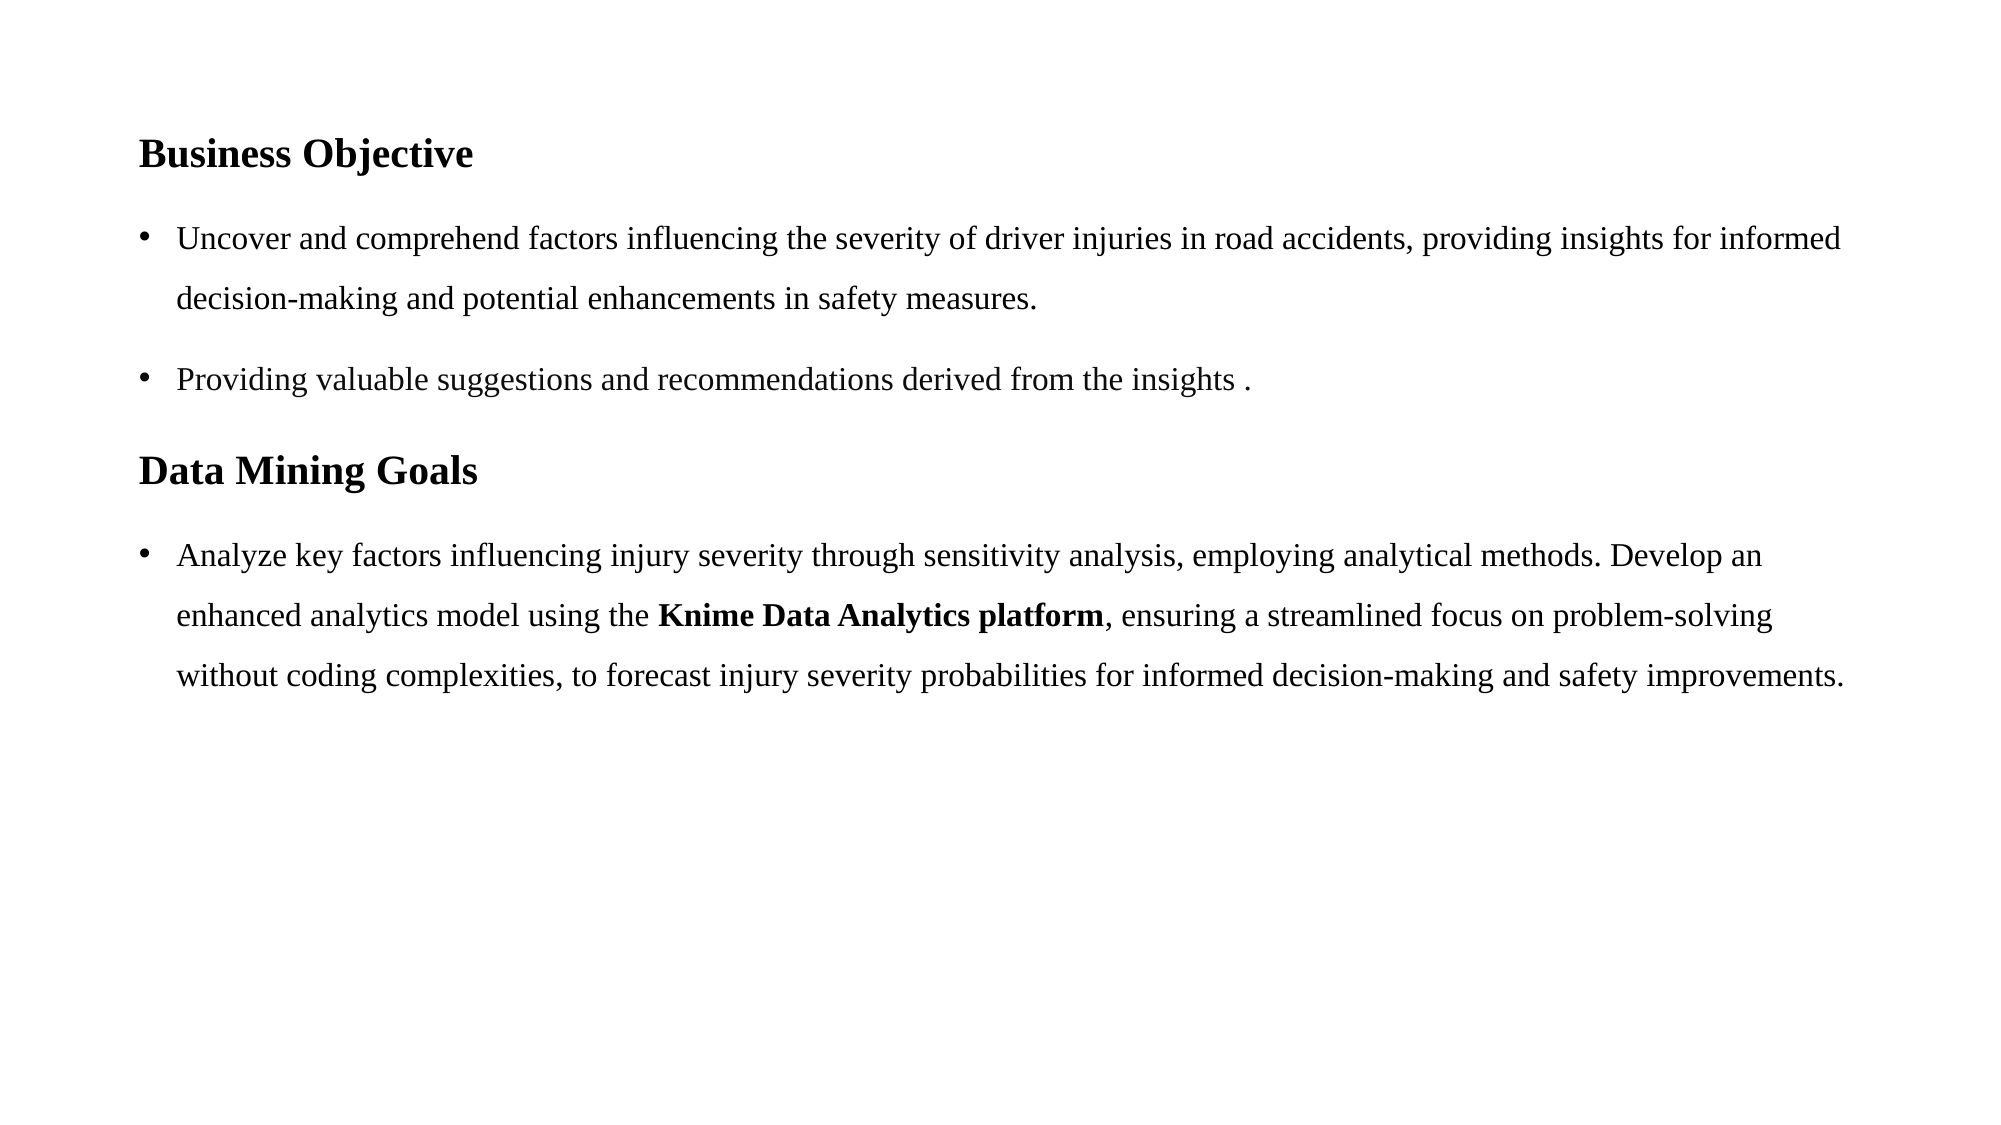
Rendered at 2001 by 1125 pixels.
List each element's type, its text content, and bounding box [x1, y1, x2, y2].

list Business Objective Uncover and comprehend factors influencing the severity of driver injuries in road accidents, providing insights for informed decision-making and potential enhancements in safety measures. Providing valuable suggestions and recommendations derived from the insights . Data Mining Goals Analyze key factors influencing injury severity through sensitivity analysis, employing analytical methods. Develop an enhanced analytics model using the Knime Data Analytics platform, ensuring a streamlined focus on problem-solving without coding complexities, to forecast injury severity probabilities for informed decision-making and safety improvements. [123, 93, 1877, 835]
